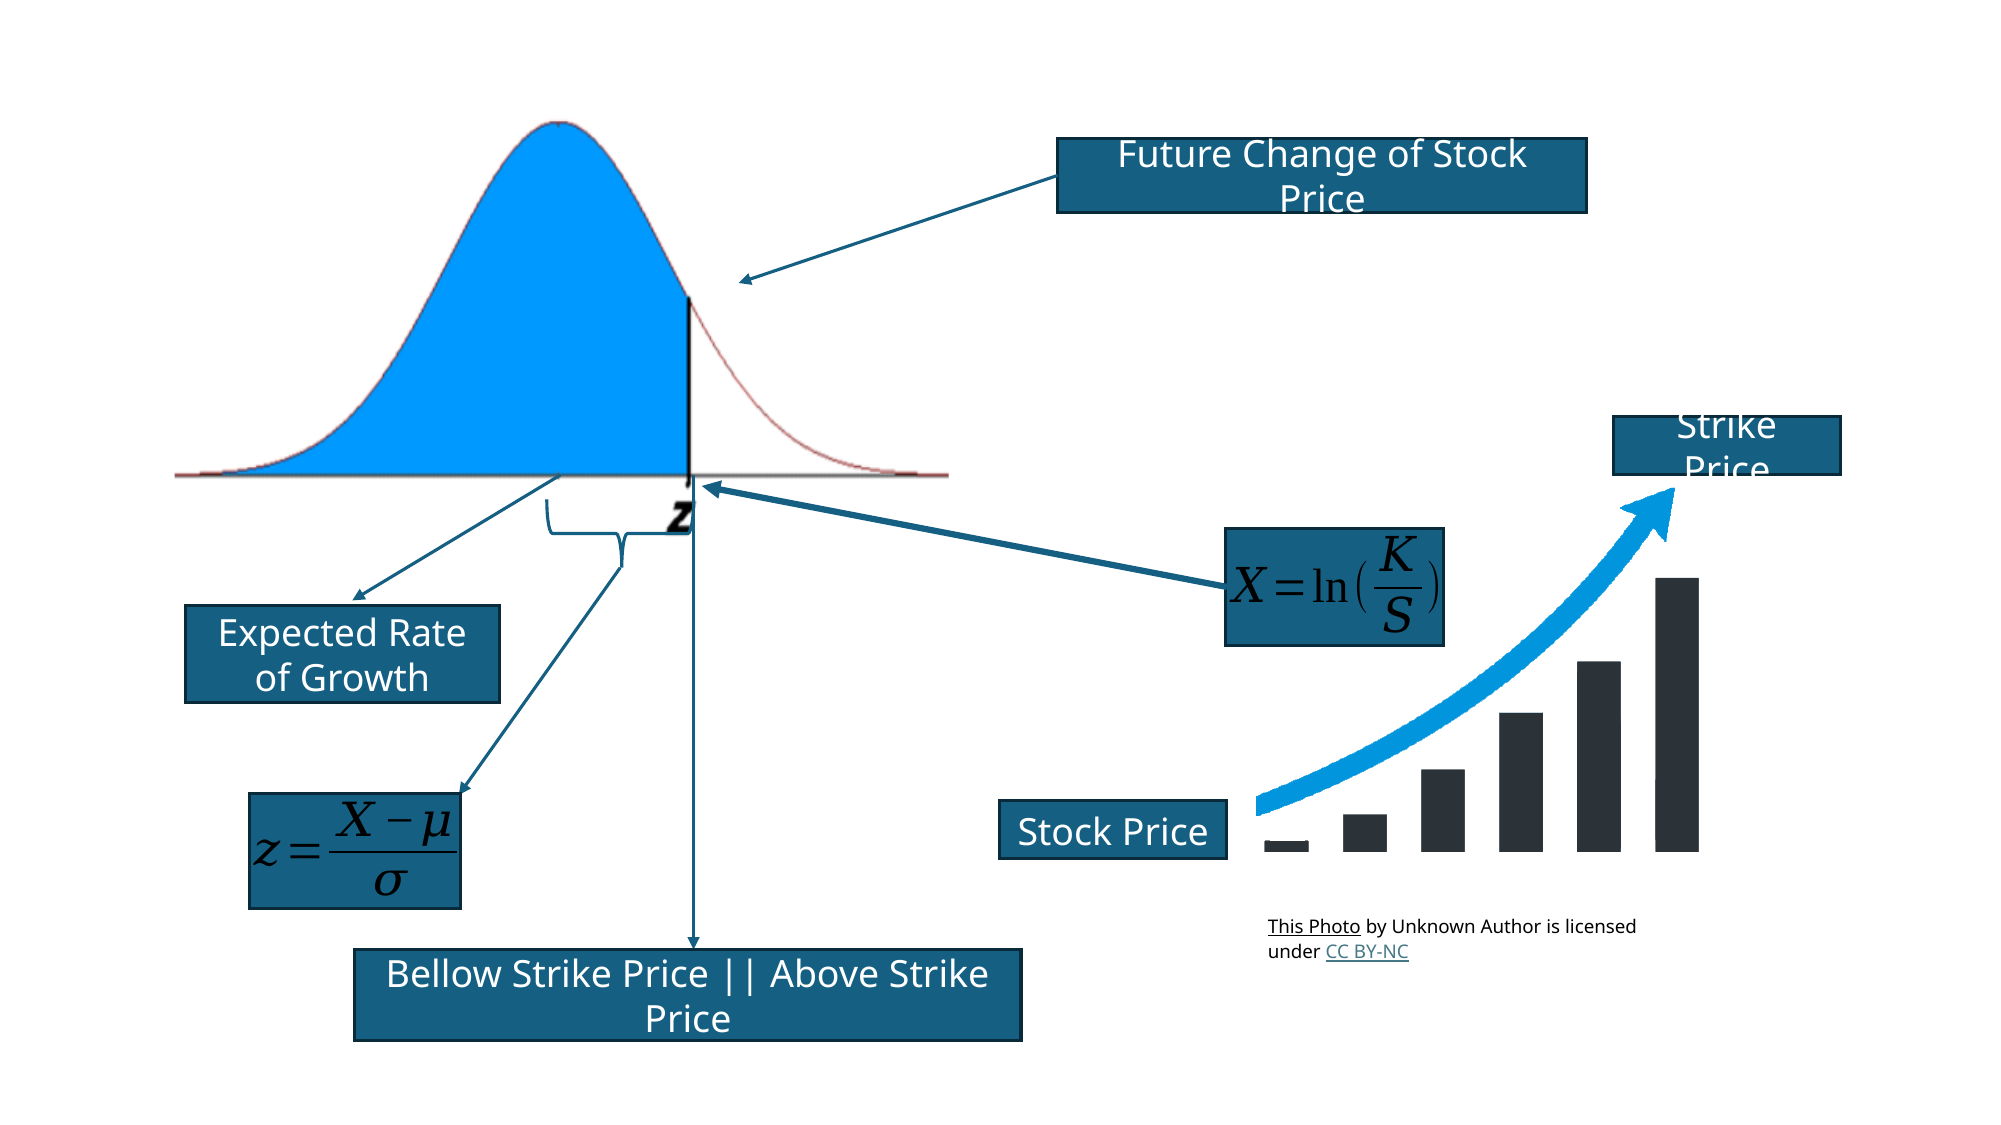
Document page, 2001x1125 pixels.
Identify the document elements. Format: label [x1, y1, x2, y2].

text_box [250, 498, 354, 908]
text_box [1022, 485, 1228, 588]
text_box [999, 416, 1841, 927]
picture [120, 83, 1001, 549]
text_box [738, 138, 1588, 284]
text_box [354, 474, 1022, 1042]
text_box [184, 474, 354, 704]
